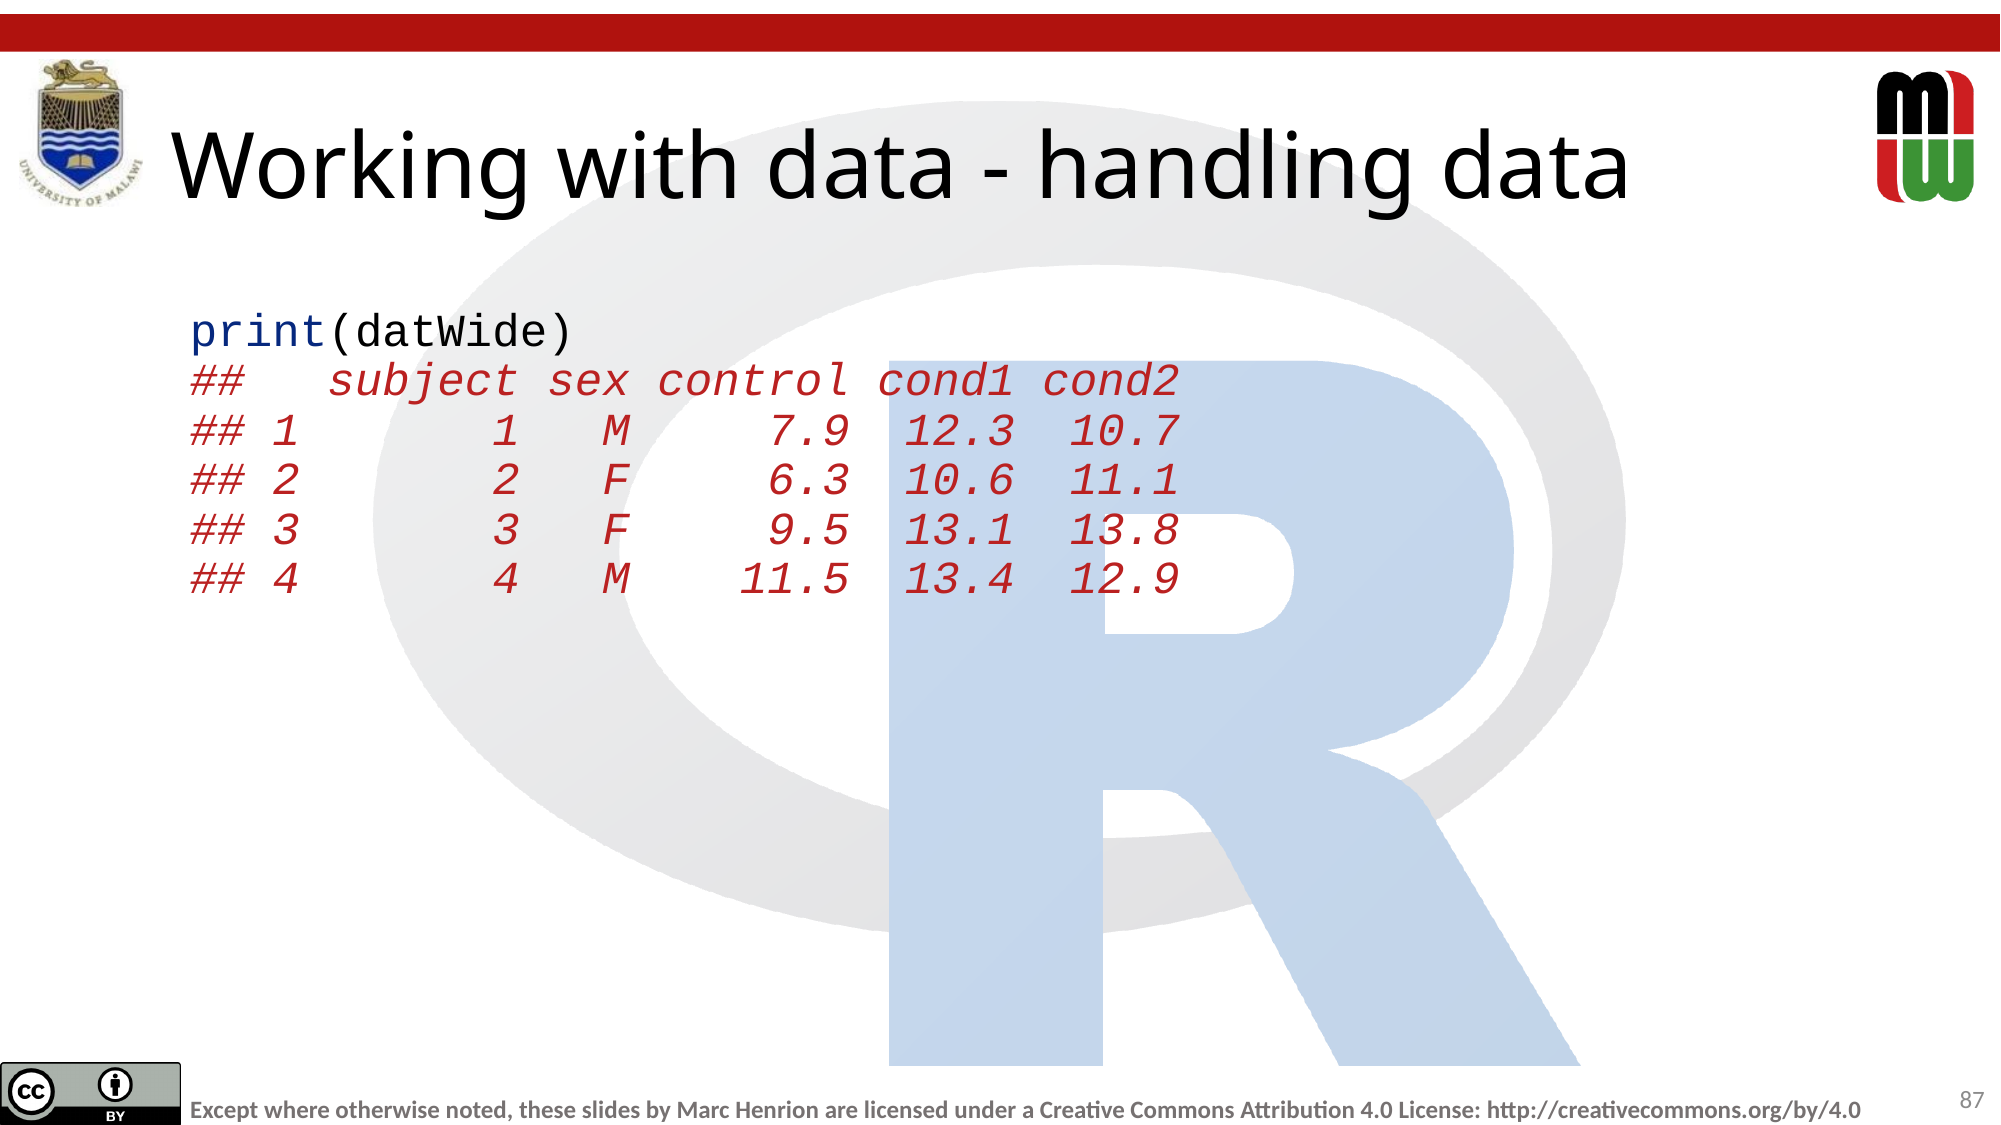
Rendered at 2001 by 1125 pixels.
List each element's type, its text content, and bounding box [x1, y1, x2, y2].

picture [0, 1062, 181, 1125]
picture [19, 59, 143, 207]
list print(datWide) ## subject sex control cond1 cond2 ## 1 1 M 7.9 12.3 10.7 ## 2 2 F 6.3 10.6 11.1 ## 3 3 F 9.5 13.1 13.8 ## 4 4 M 11.5 13.4 12.9 [137, 299, 1863, 1066]
slide_number 87 [1550, 1073, 2000, 1125]
title Working with data - handling data [155, 59, 1851, 278]
